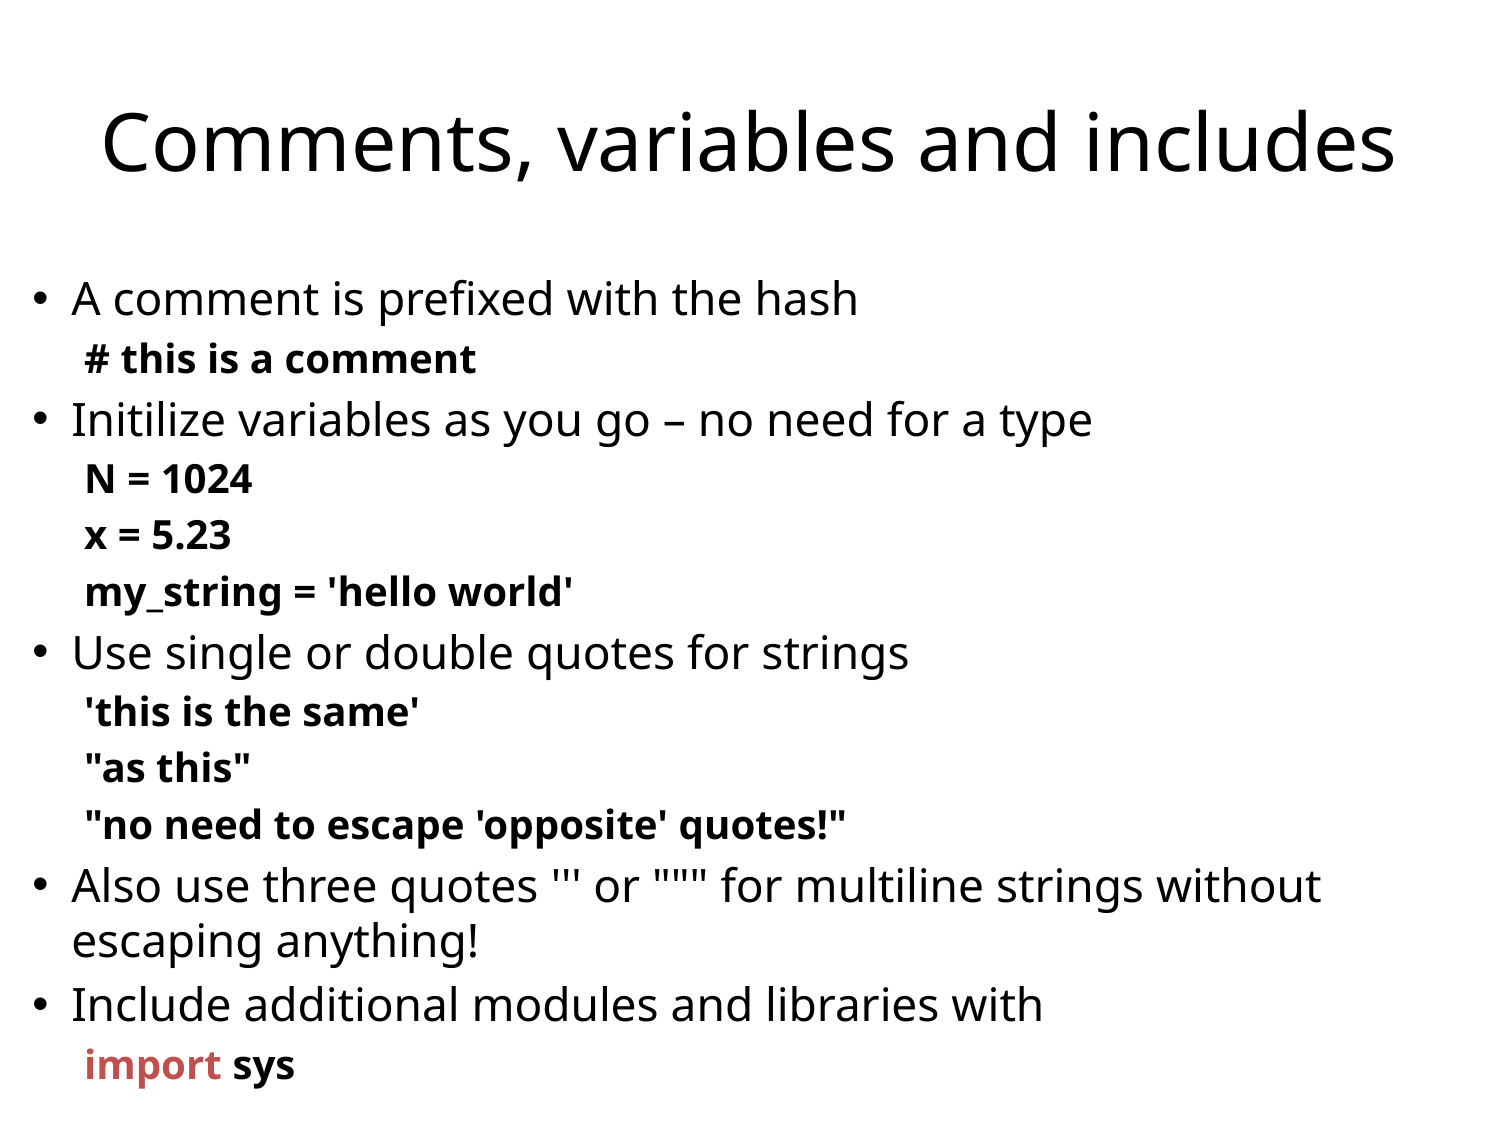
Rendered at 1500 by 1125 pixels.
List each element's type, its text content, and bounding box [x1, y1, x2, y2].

text_box Comments, variables and includes [74, 45, 1425, 233]
text_box A comment is prefixed with the hash # this is a comment Initilize variables as you go – no need for a type N = 1024 x = 5.23 my_string = 'hello world' Use single or double quotes for strings 'this is the same' "as this" "no need to escape 'opposite' quotes!" Also use three quotes ''' or """ for multiline strings without escaping anything! Include additional modules and libraries with import sys [17, 262, 1471, 1106]
